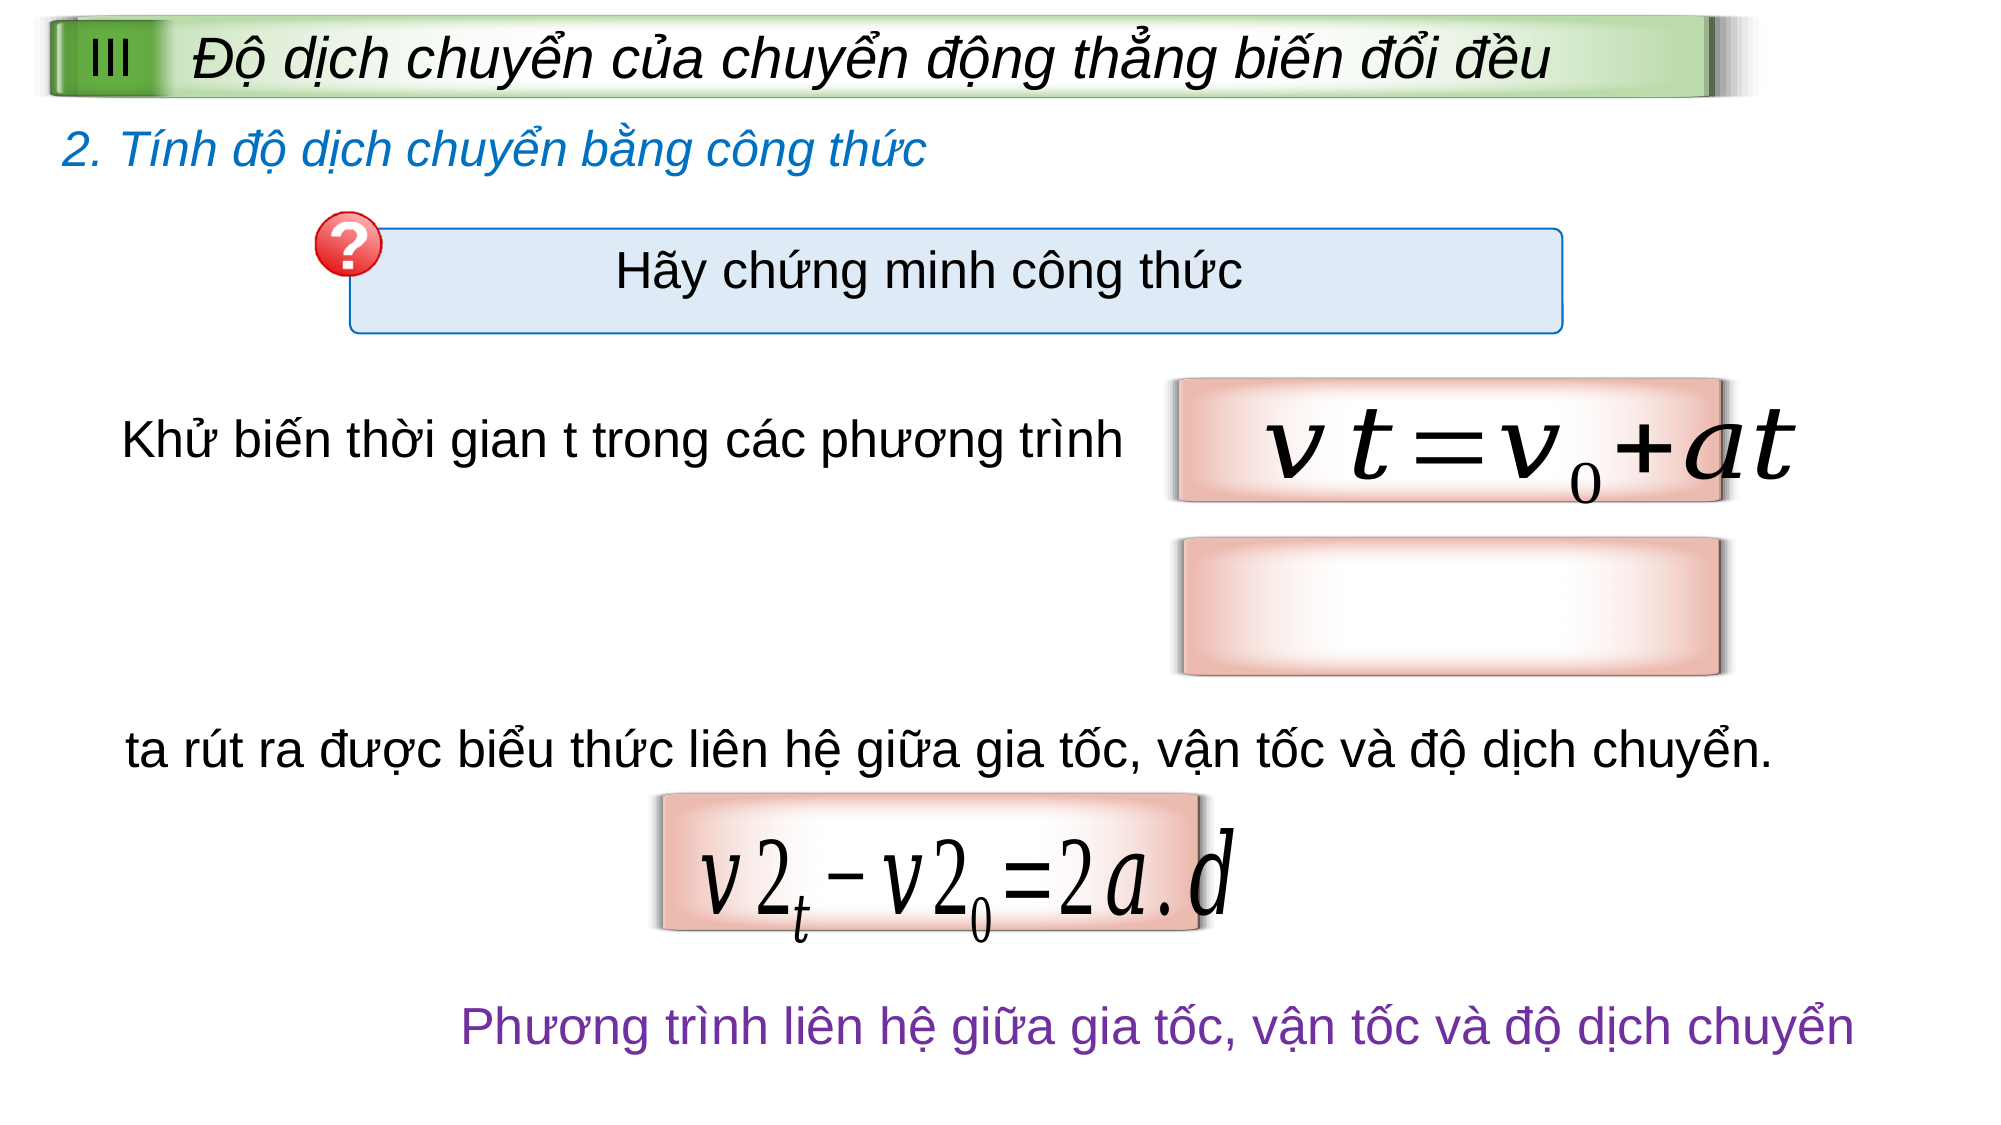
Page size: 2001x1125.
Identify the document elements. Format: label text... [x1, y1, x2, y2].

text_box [1168, 535, 1774, 688]
text_box [348, 227, 1564, 335]
text_box Khử biến thời gian t trong các phương trình [106, 394, 1163, 476]
text_box 2. Tính độ dịch chuyển bằng công thức [47, 109, 1513, 184]
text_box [647, 791, 1237, 958]
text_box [1163, 376, 1807, 517]
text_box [0, 10, 1850, 100]
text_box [311, 207, 389, 286]
text_box ta rút ra được biểu thức liên hệ giữa gia tốc, vận tốc và độ dịch chuyển. [110, 703, 1823, 786]
text_box Phương trình liên hệ giữa gia tốc, vận tốc và độ dịch chuyển [445, 985, 1913, 1063]
